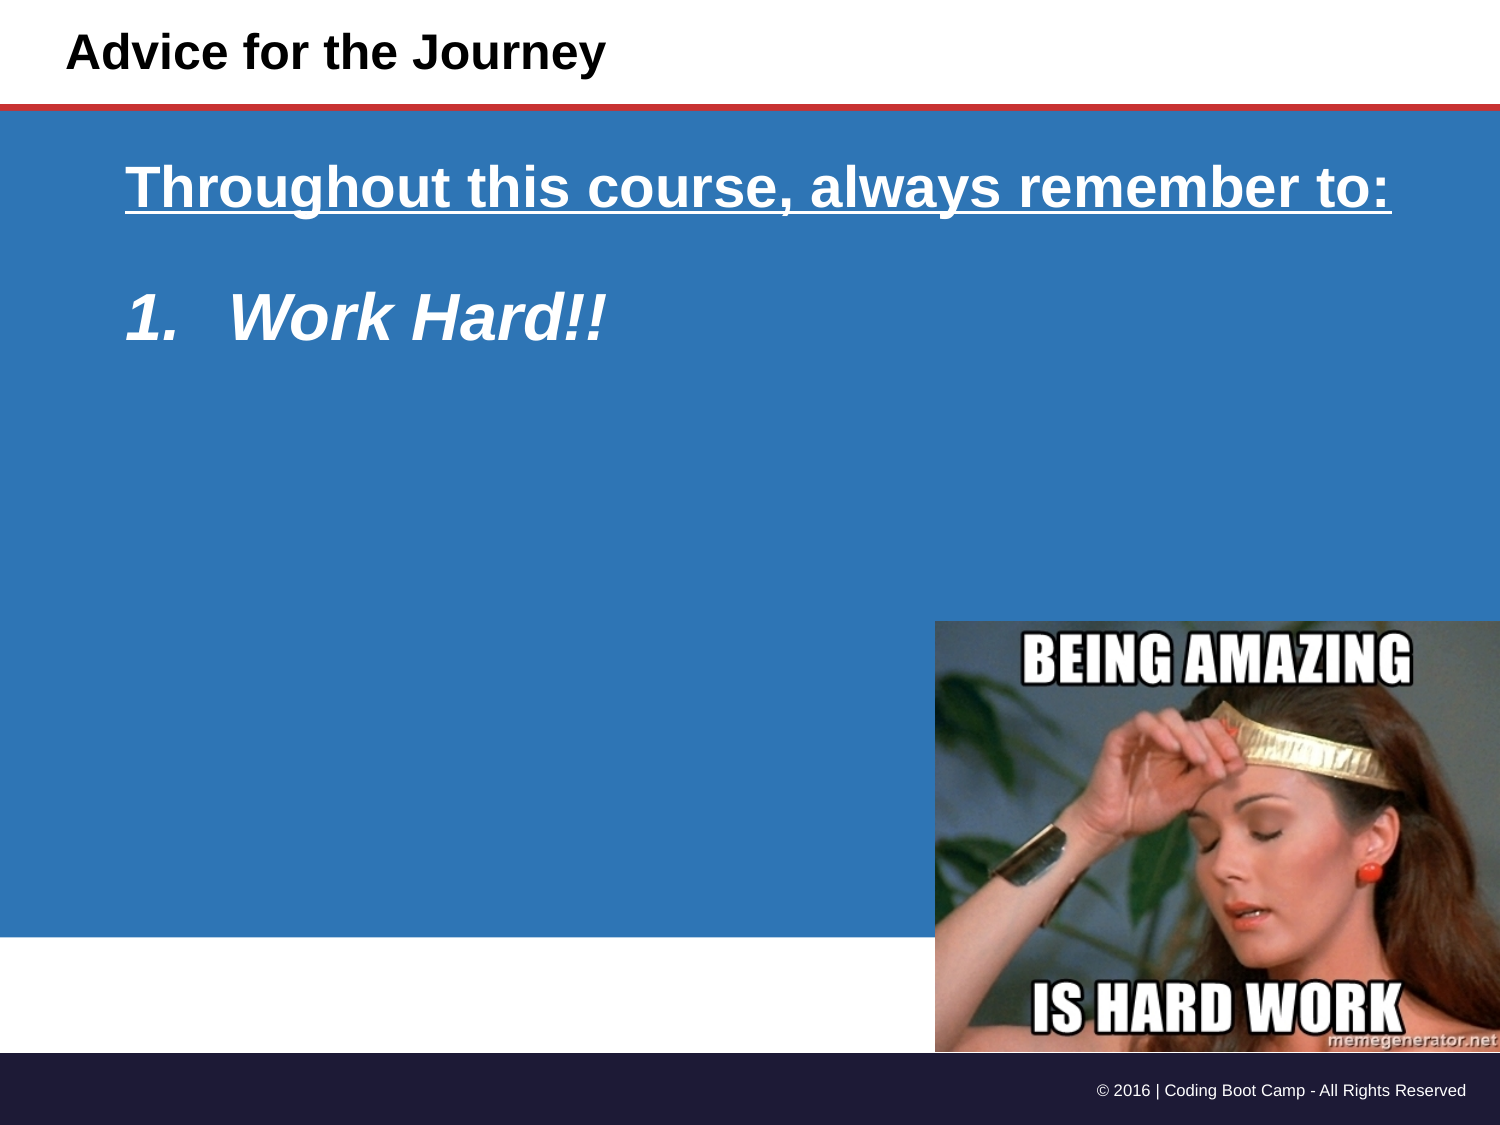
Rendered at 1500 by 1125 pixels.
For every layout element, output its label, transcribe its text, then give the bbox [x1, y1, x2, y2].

text_box Throughout this course, always remember to: Work Hard!! [72, 149, 1423, 893]
picture [935, 620, 1500, 1052]
title Advice for the Journey [50, 0, 948, 108]
text_box [0, 110, 1500, 938]
